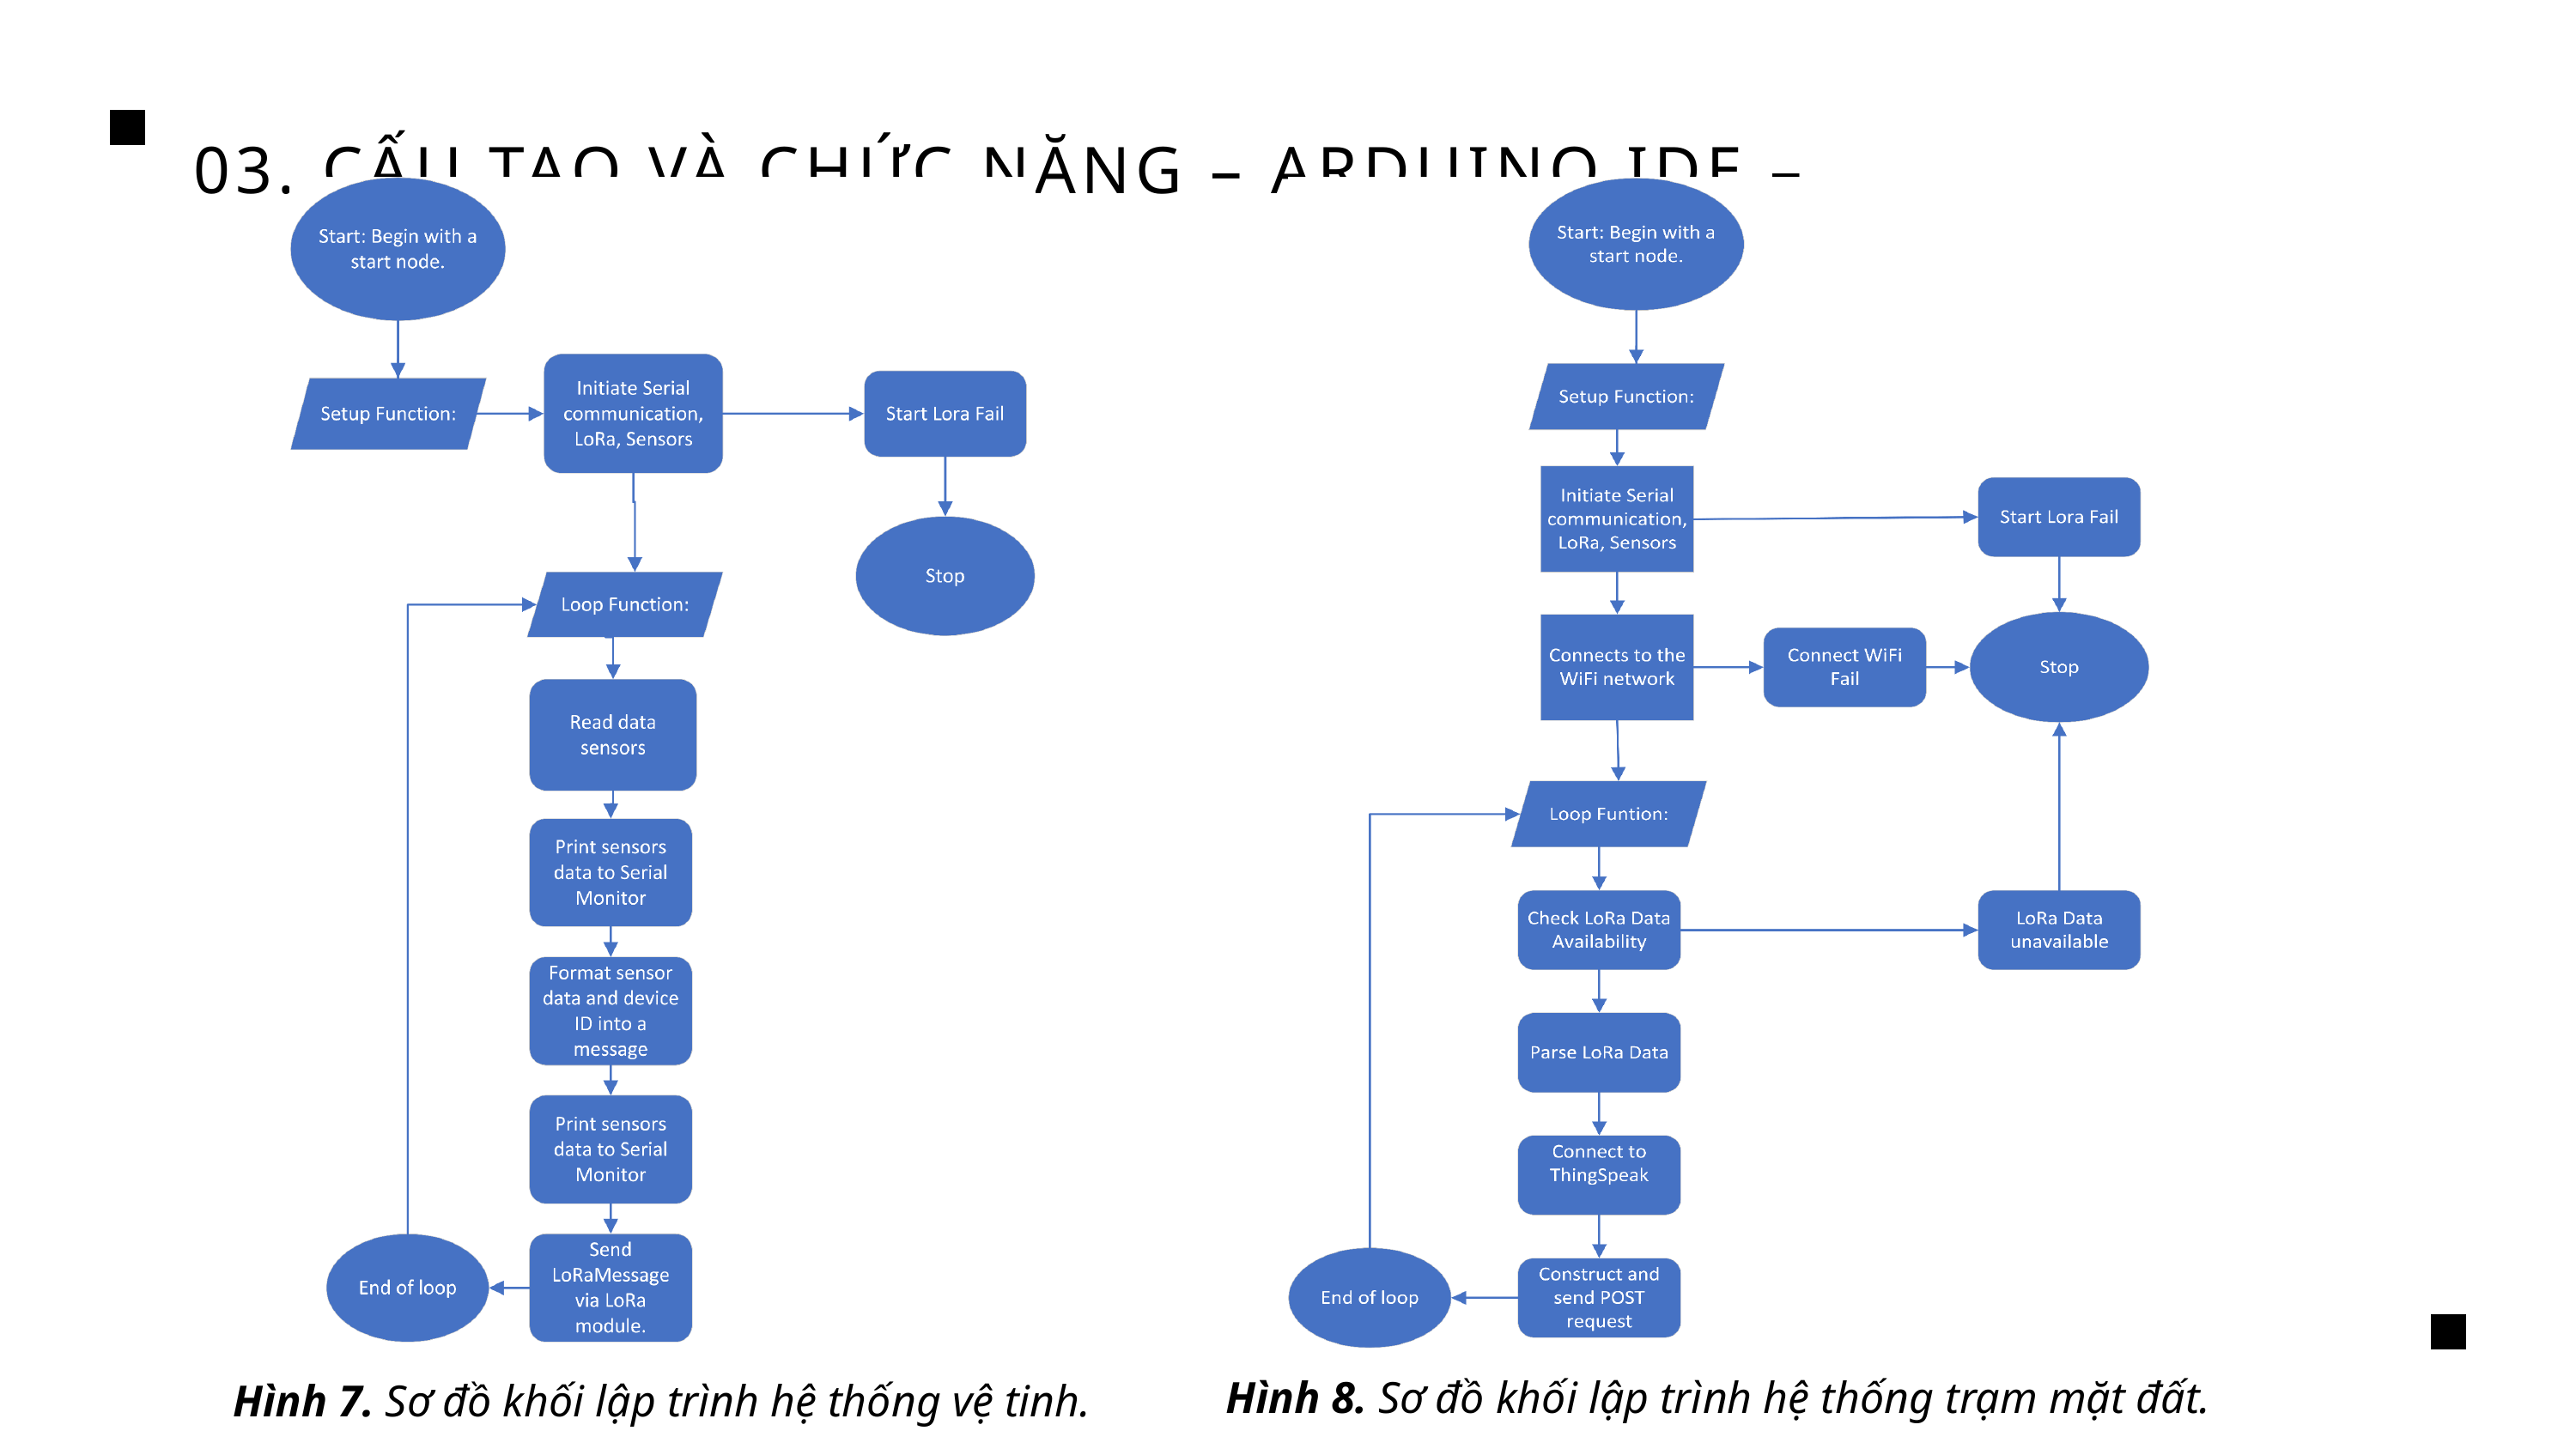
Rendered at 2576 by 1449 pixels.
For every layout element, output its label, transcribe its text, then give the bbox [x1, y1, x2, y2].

text_box Hình 7. Sơ đồ khối lập trình hệ thống vệ tinh. [18, 1367, 1307, 1432]
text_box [109, 109, 145, 145]
picture [289, 177, 1036, 1349]
picture [1287, 177, 2149, 1349]
text_box 03. CẤU TẠO VÀ CHỨC NĂNG – ARDUINO IDE – [193, 56, 2466, 206]
text_box Hình 8. Sơ đồ khối lập trình hệ thống trạm mặt đất. [1074, 1364, 2363, 1429]
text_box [2430, 1313, 2467, 1349]
